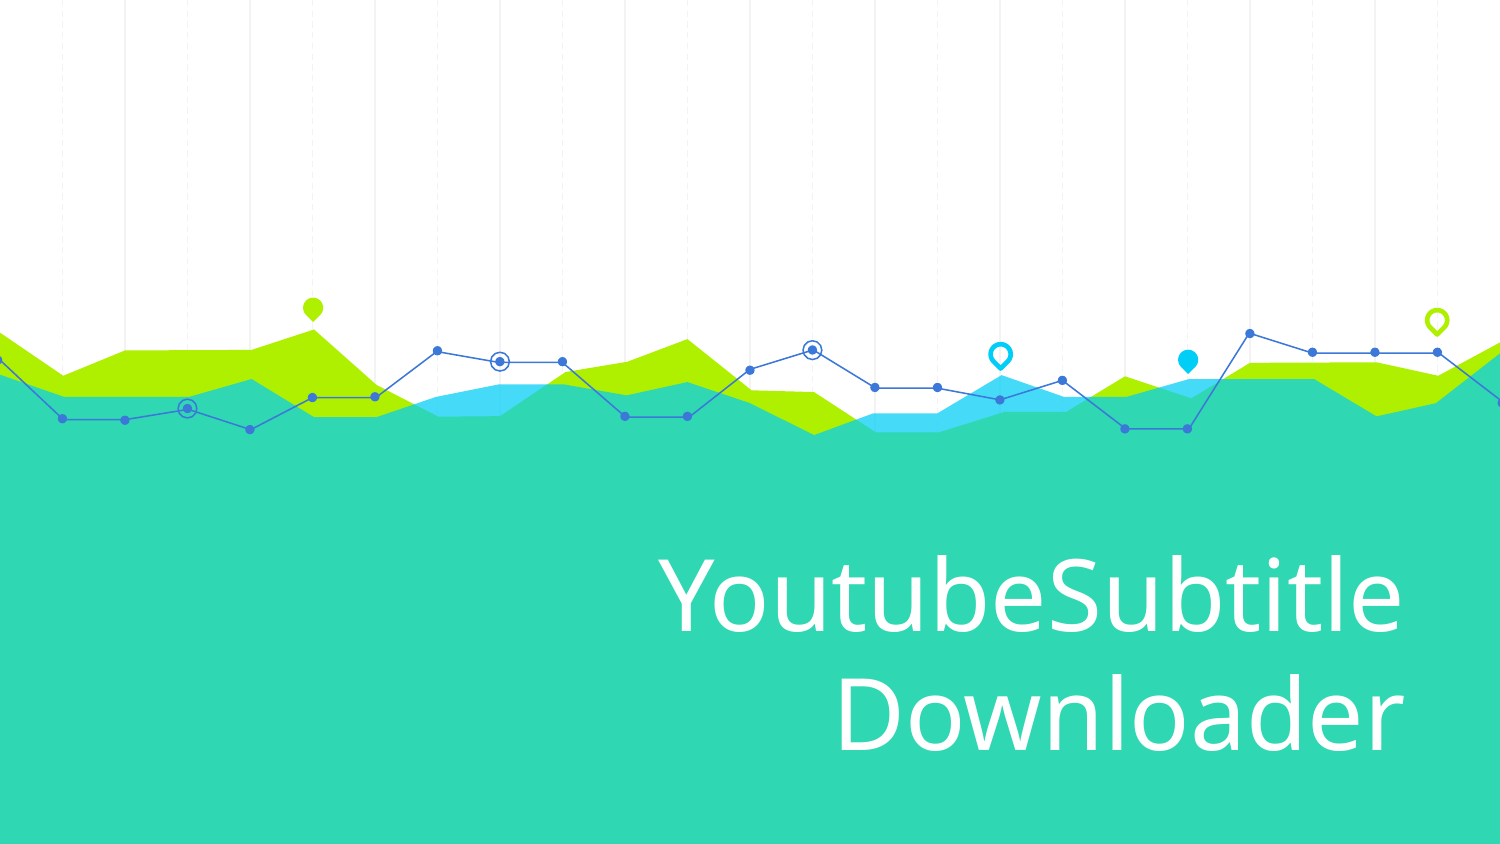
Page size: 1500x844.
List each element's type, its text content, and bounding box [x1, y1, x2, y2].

title YoutubeSubtitle Downloader [467, 538, 1421, 764]
